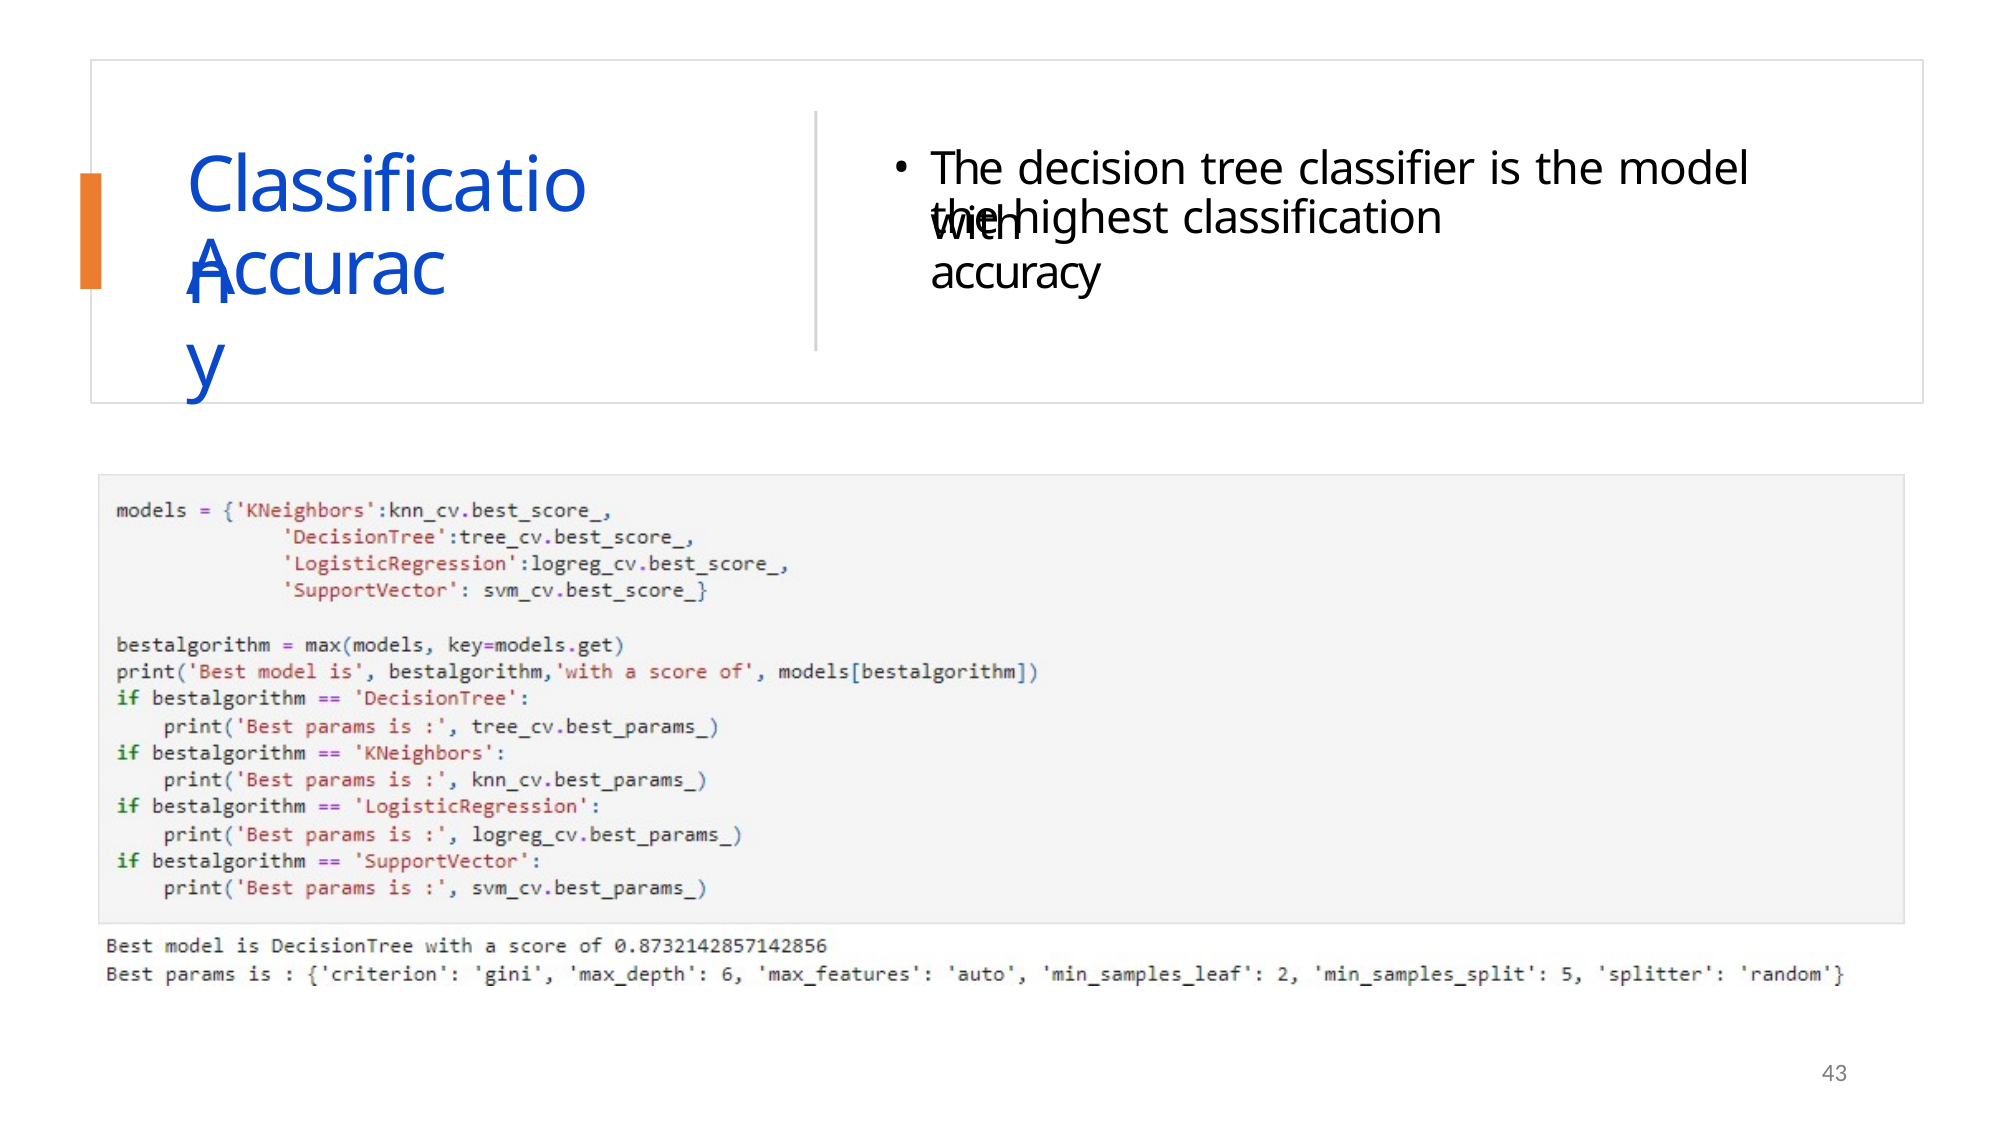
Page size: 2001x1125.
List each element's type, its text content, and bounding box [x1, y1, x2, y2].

picture [97, 474, 1905, 986]
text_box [89, 58, 1925, 404]
text_box 43 [1819, 1054, 1850, 1087]
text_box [80, 110, 818, 352]
